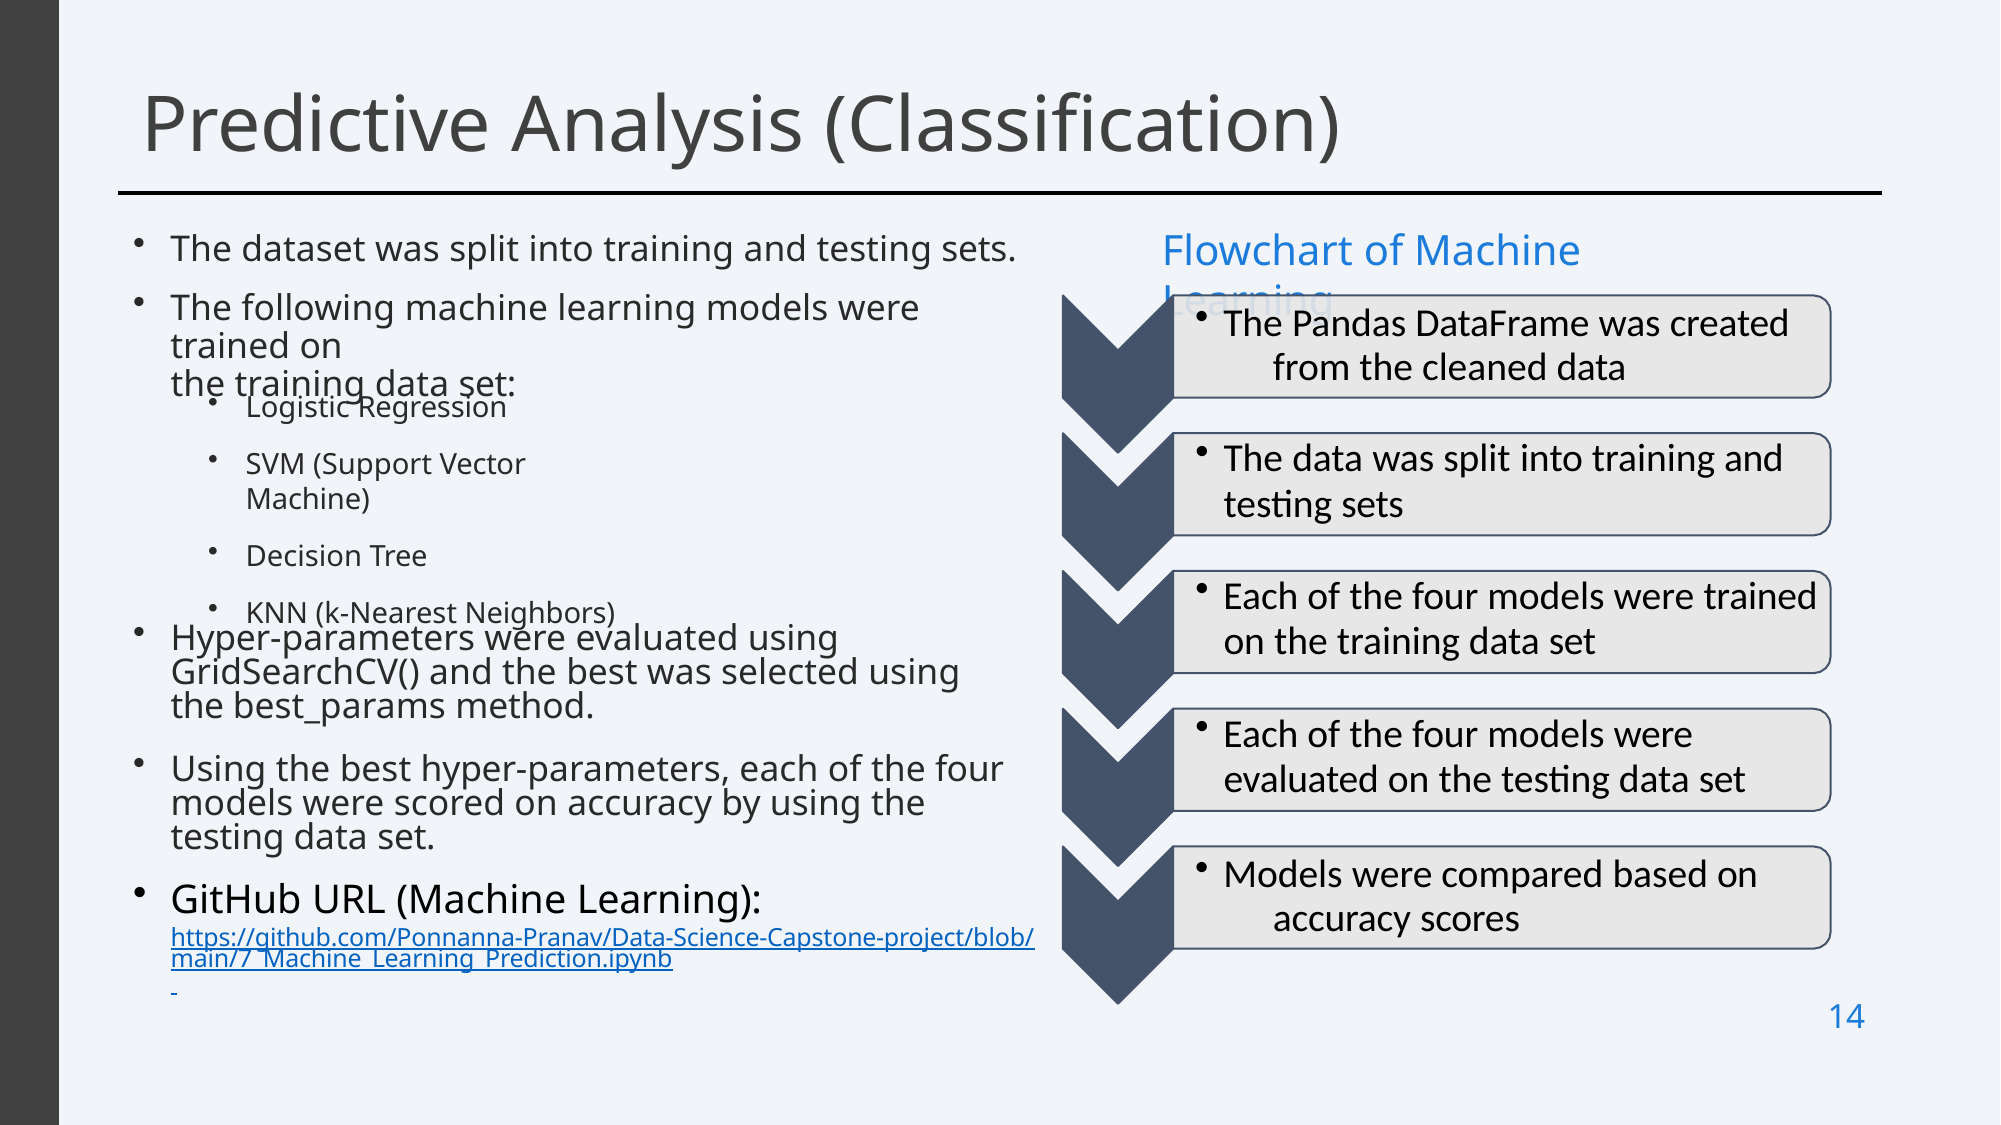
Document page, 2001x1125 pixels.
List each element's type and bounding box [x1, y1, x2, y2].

text_box [0, 0, 1883, 1125]
